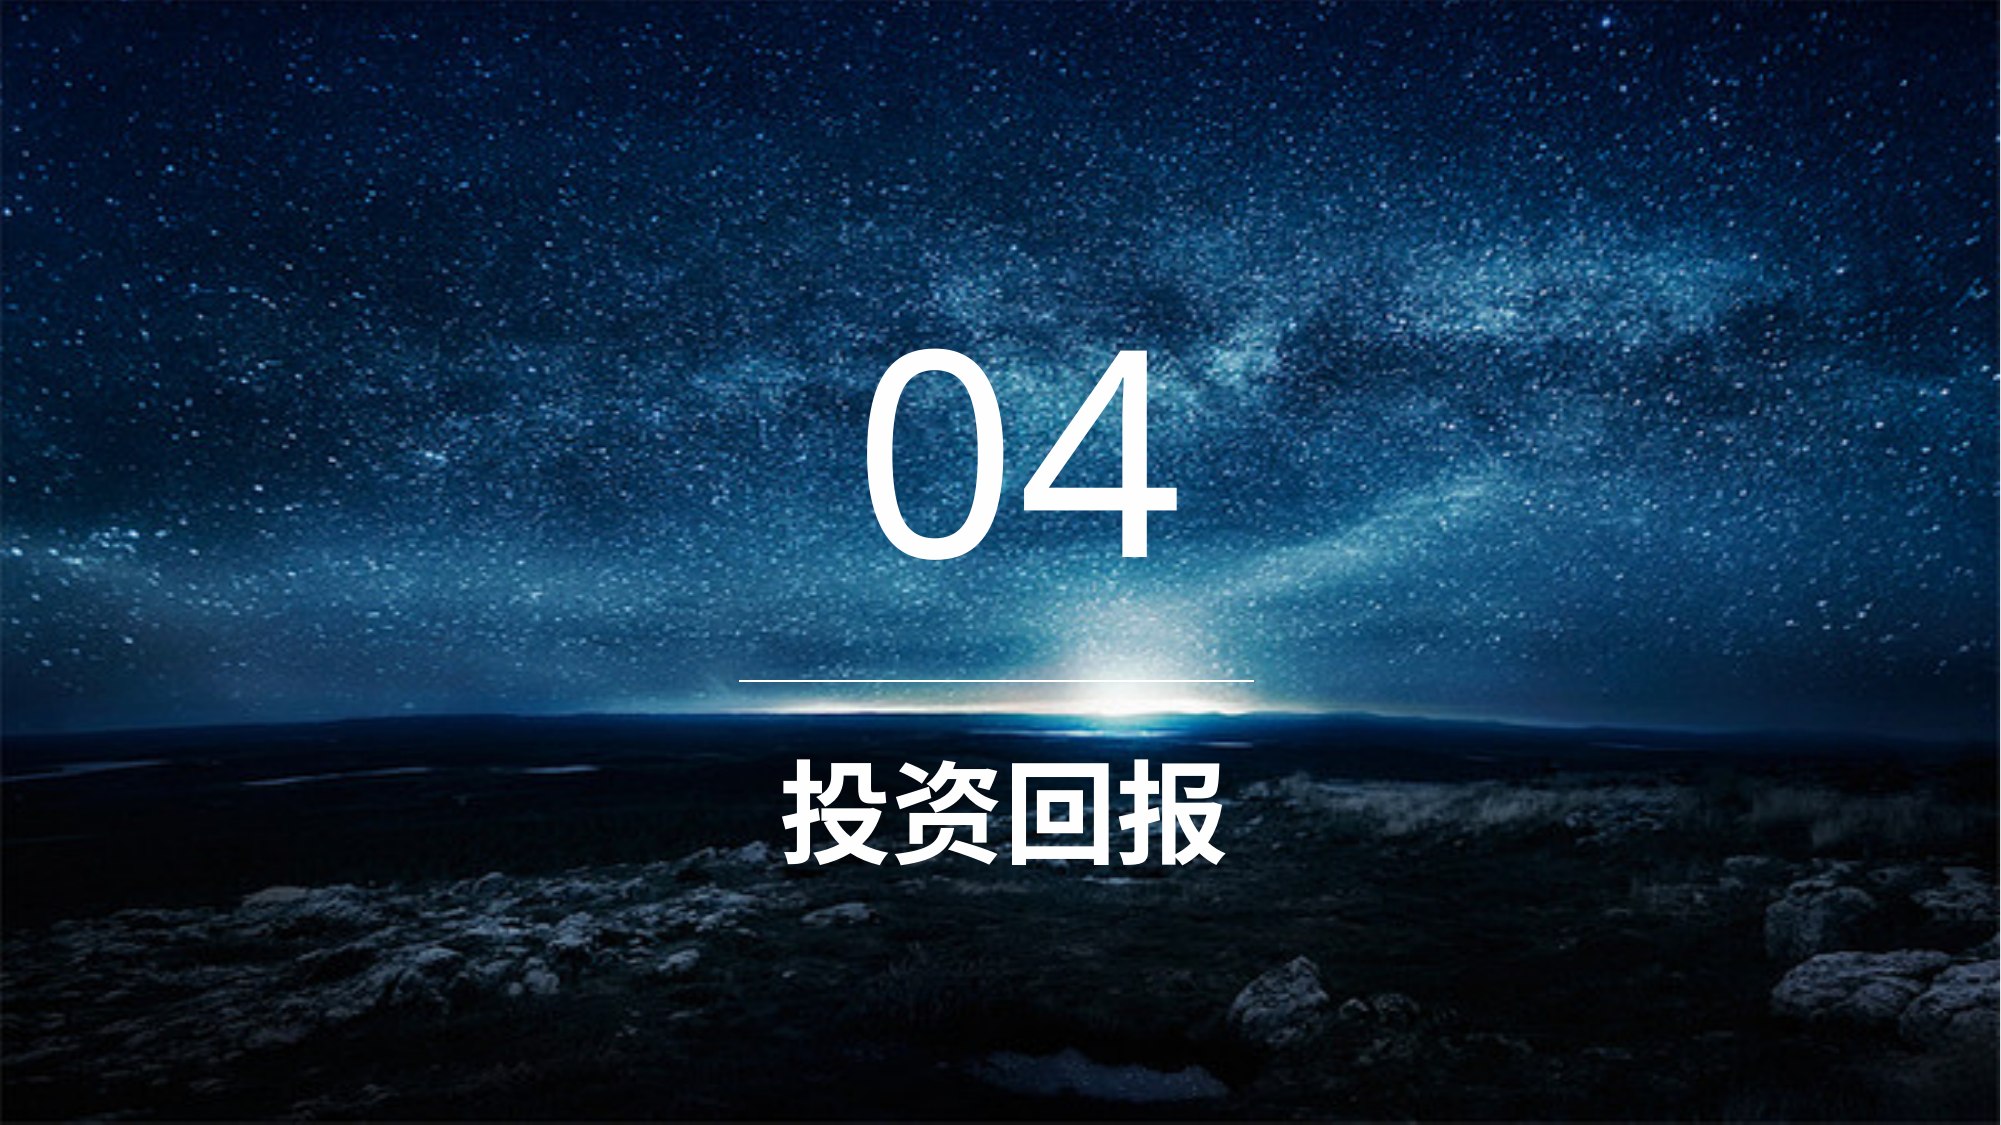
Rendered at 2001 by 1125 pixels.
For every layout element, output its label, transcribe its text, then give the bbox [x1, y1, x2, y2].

picture [0, 0, 2001, 1125]
text_box 投资回报 [764, 735, 1245, 886]
text_box 04 [838, 262, 1198, 623]
